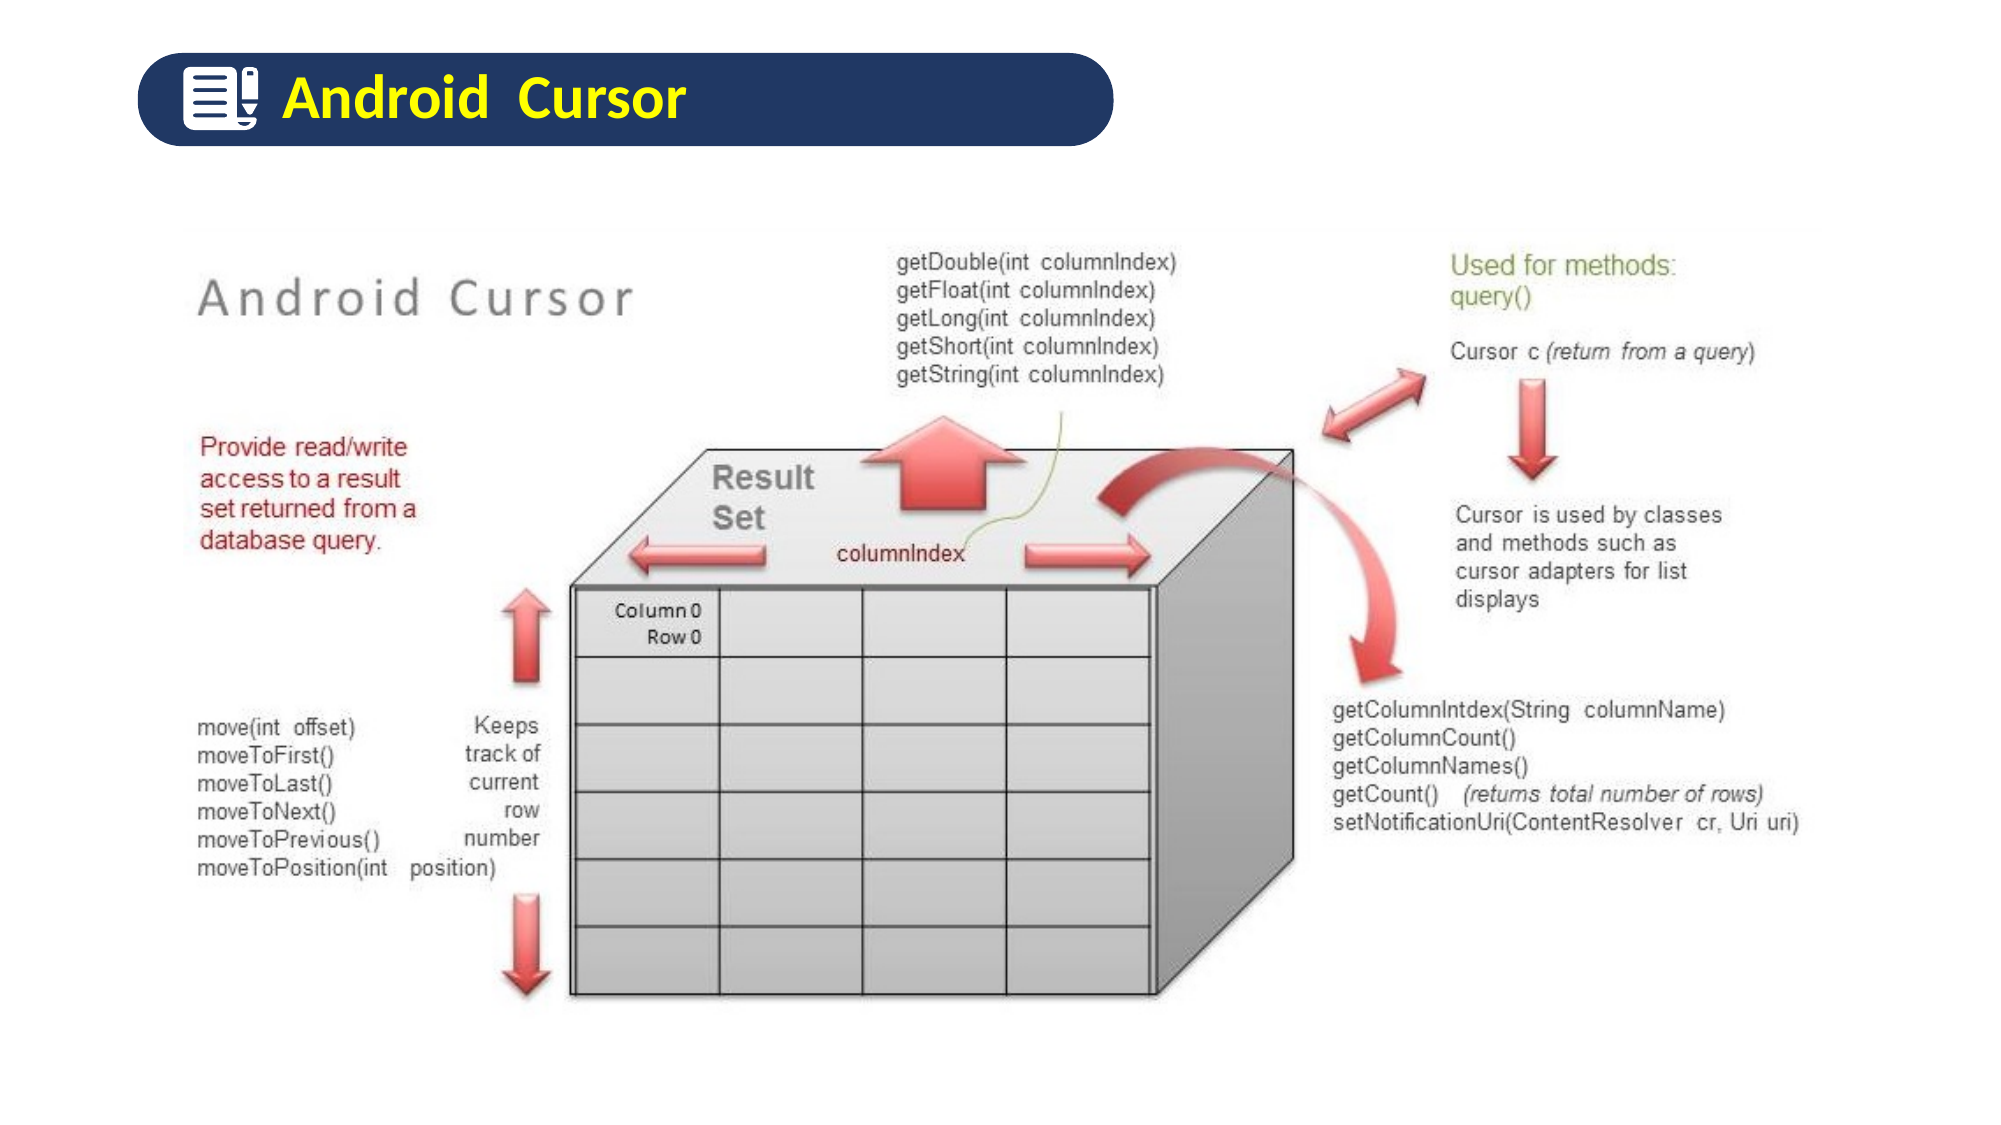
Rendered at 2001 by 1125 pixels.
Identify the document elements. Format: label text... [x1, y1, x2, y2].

text_box Android Cursor [267, 48, 1114, 139]
text_box [136, 51, 1096, 148]
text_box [183, 66, 259, 131]
picture [183, 228, 1822, 1020]
